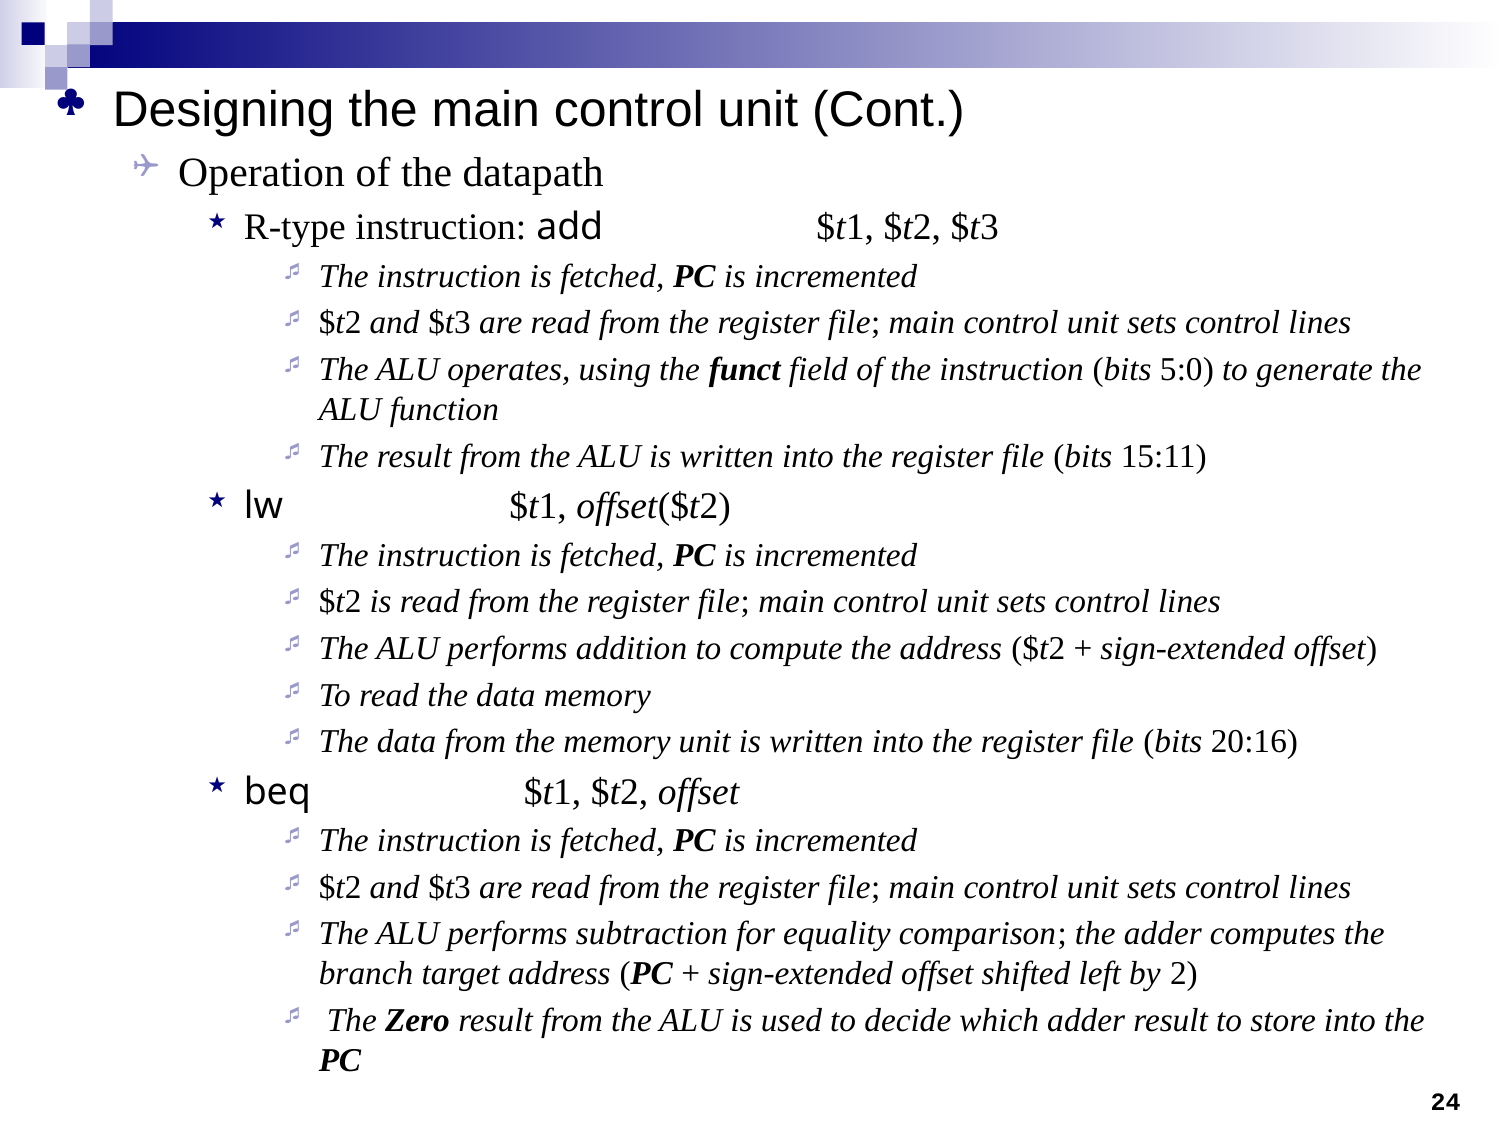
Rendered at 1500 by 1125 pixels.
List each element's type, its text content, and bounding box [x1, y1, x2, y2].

slide_number 24 [1393, 1082, 1498, 1118]
list Designing the main control unit (Cont.) Operation of the datapath R-type instruction: add $t1, $t2, $t3 The instruction is fetched, PC is incremented $t2 and $t3 are read from the register file; main control unit sets control lines The ALU operates, using the funct field of the instruction (bits 5:0) to generate the ALU function The result from the ALU is written into the register file (bits 15:11) lw $t1, offset($t2) The instruction is fetched, PC is incremented $t2 is read from the register file; main control unit sets control lines The ALU performs addition to compute the address ($t2 + sign-extended offset) To read the data memory The data from the memory unit is written into the register file (bits 20:16) beq $t1, $t2, offset The instruction is fetched, PC is incremented $t2 and $t3 are read from the register file; main control unit sets control lines The ALU performs subtraction for equality comparison; the adder computes the branch target address (PC + sign-extended offset shifted left by 2) The Zero result from the ALU is used to decide which adder result to store into the PC [41, 69, 1471, 1096]
